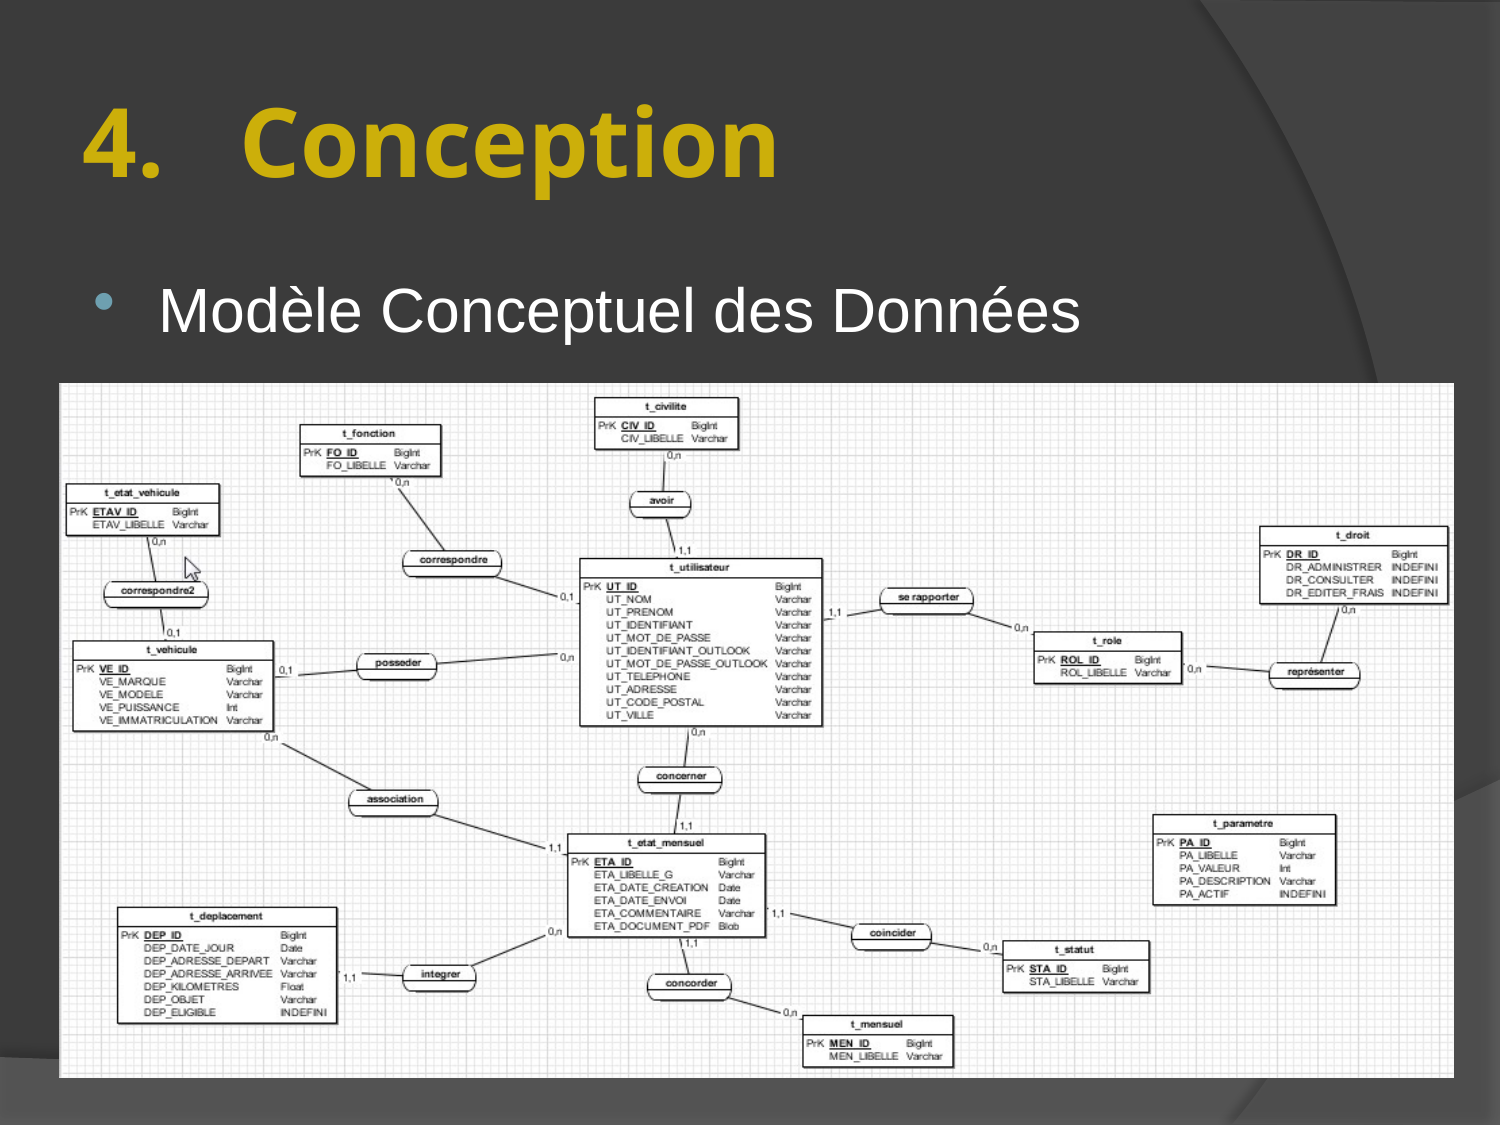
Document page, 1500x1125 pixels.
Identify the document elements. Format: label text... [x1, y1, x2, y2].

picture [59, 383, 1454, 1078]
title 4. Conception [75, 45, 1300, 233]
list Modèle Conceptuel des Données [75, 262, 1300, 373]
